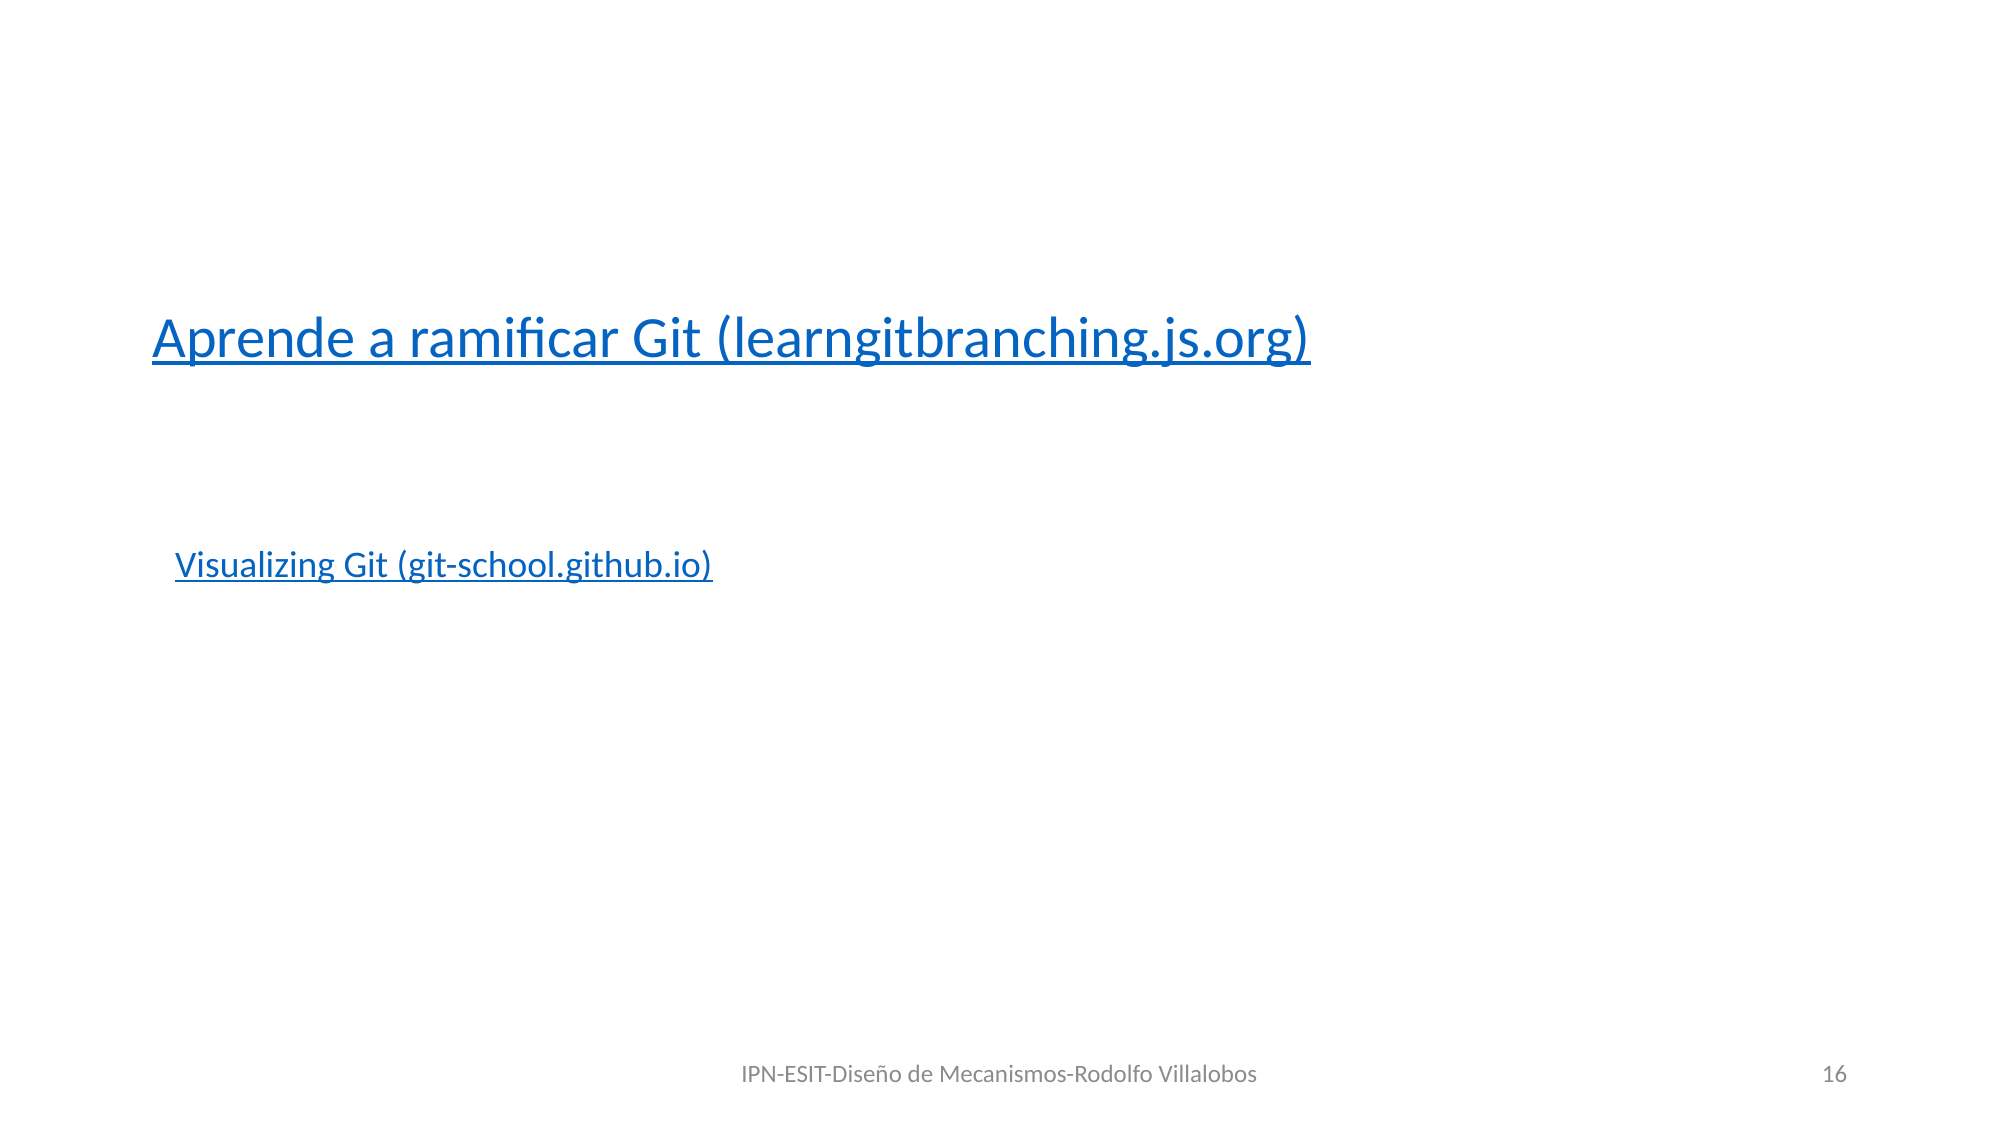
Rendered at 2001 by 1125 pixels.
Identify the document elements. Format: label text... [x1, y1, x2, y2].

slide_number 16 [1412, 1042, 1863, 1103]
list Aprende a ramificar Git (learngitbranching.js.org) [137, 299, 1863, 1014]
text_box Visualizing Git (git-school.github.io) [160, 532, 1207, 592]
footer IPN-ESIT-Diseño de Mecanismos-Rodolfo Villalobos [662, 1042, 1338, 1103]
